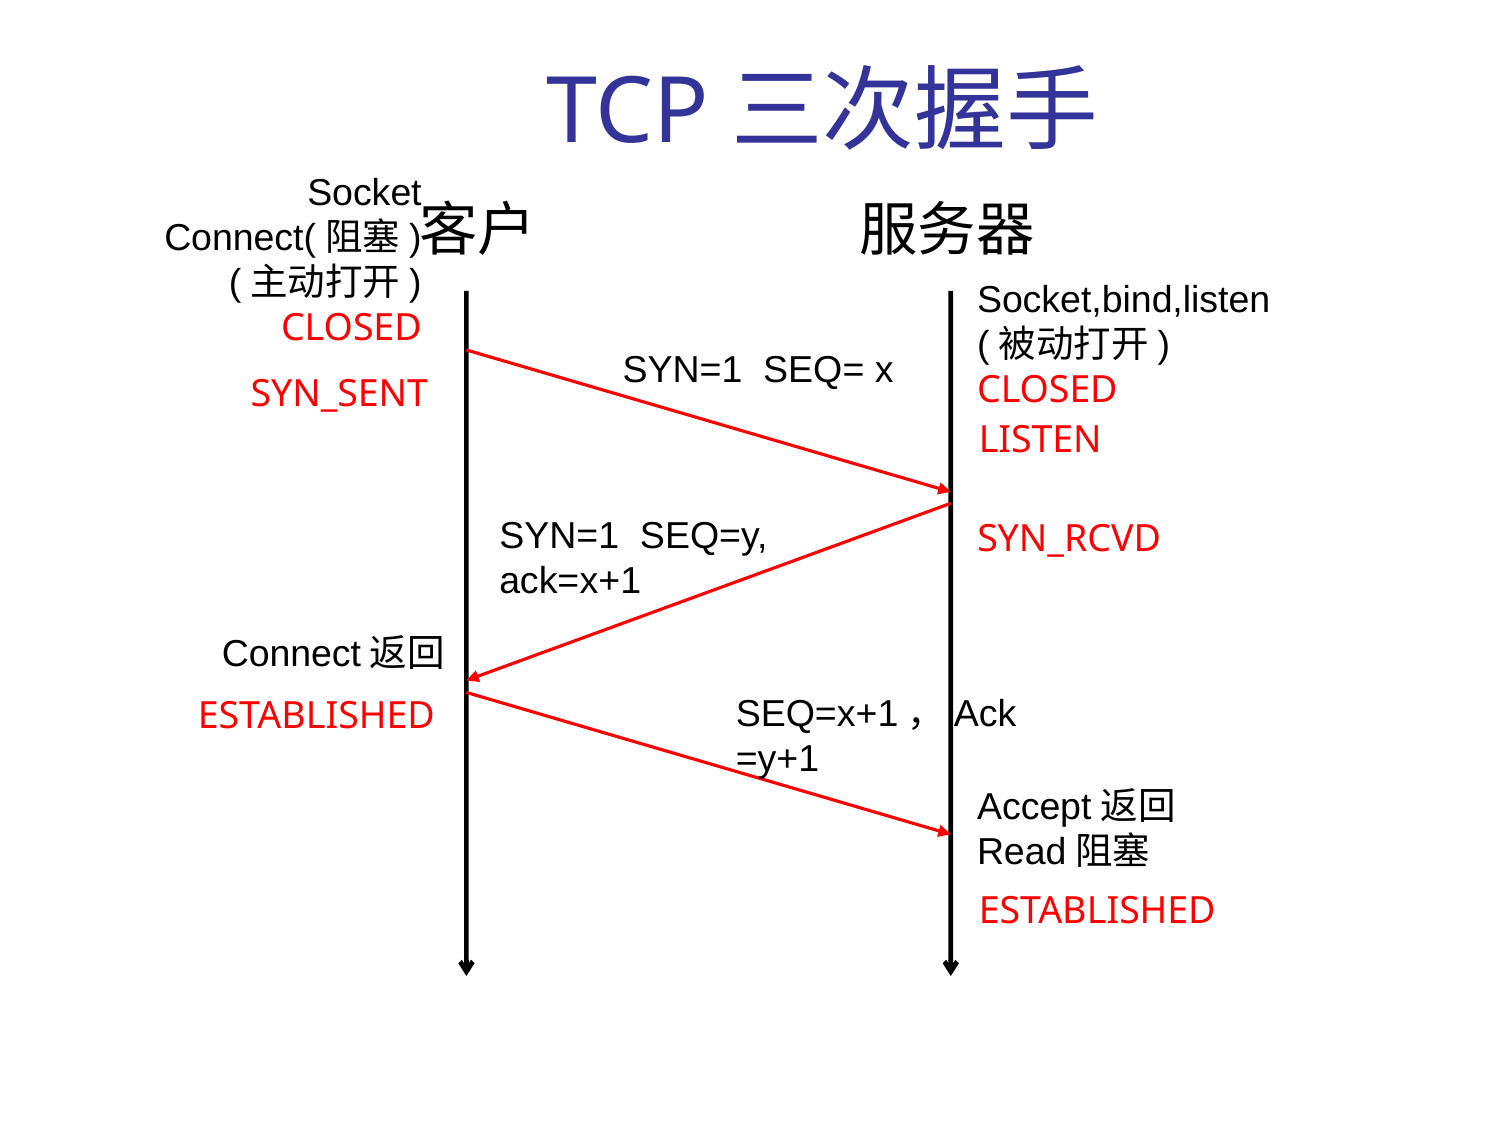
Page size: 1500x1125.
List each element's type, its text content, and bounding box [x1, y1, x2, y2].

text_box 客户 [437, 184, 551, 270]
text_box LISTEN [963, 407, 1117, 468]
text_box ESTABLISHED [183, 692, 456, 744]
text_box Connect返回 [135, 621, 460, 682]
text_box [466, 609, 663, 682]
title TCP三次握手 [182, 18, 1462, 169]
text_box SEQ=x+1，Ack=y+1 [721, 681, 1046, 787]
text_box SYN_RCVD [962, 515, 1197, 567]
text_box Socket,bind,listen (被动打开) CLOSED [962, 267, 1287, 417]
text_box 服务器 [844, 184, 1050, 270]
text_box SYN=1 SEQ=y, ack=x+1 [484, 503, 892, 609]
text_box Accept返回 Read阻塞 [962, 774, 1287, 880]
text_box SYN=1 SEQ= x [608, 337, 933, 398]
text_box [629, 398, 951, 495]
text_box ESTABLISHED [964, 887, 1289, 939]
text_box Socket Connect(阻塞) (主动打开) CLOSED [112, 160, 437, 356]
text_box SYN_SENT [235, 369, 443, 421]
text_box [788, 787, 951, 837]
text_box [459, 693, 474, 977]
